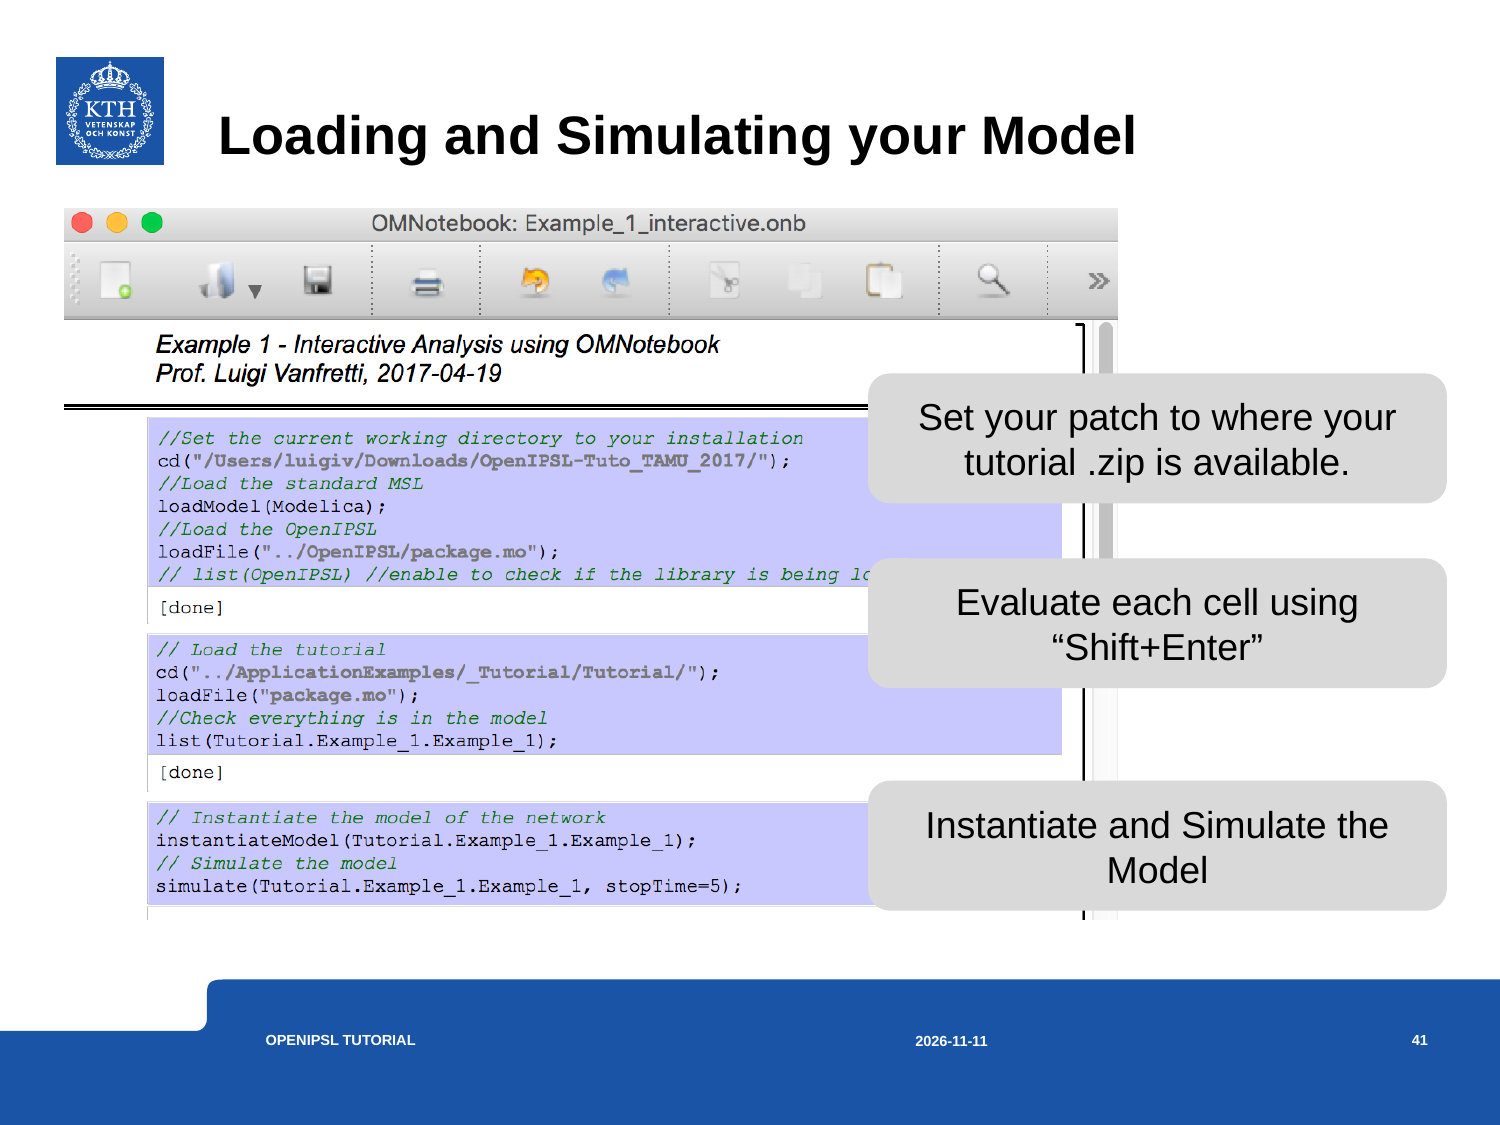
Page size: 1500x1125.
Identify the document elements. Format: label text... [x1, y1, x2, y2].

slide_number 41 [1340, 1030, 1428, 1091]
text_box Set your patch to where your tutorial .zip is available. [1122, 371, 1450, 506]
footer OpenIPSL Tutorial [265, 1030, 741, 1091]
title Loading and Simulating your Model [218, 55, 1447, 166]
text_box Instantiate and Simulate the Model [1122, 778, 1450, 913]
picture [64, 207, 1118, 920]
text_box Evaluate each cell using “Shift+Enter” [1122, 556, 1450, 691]
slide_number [915, 1031, 1266, 1092]
